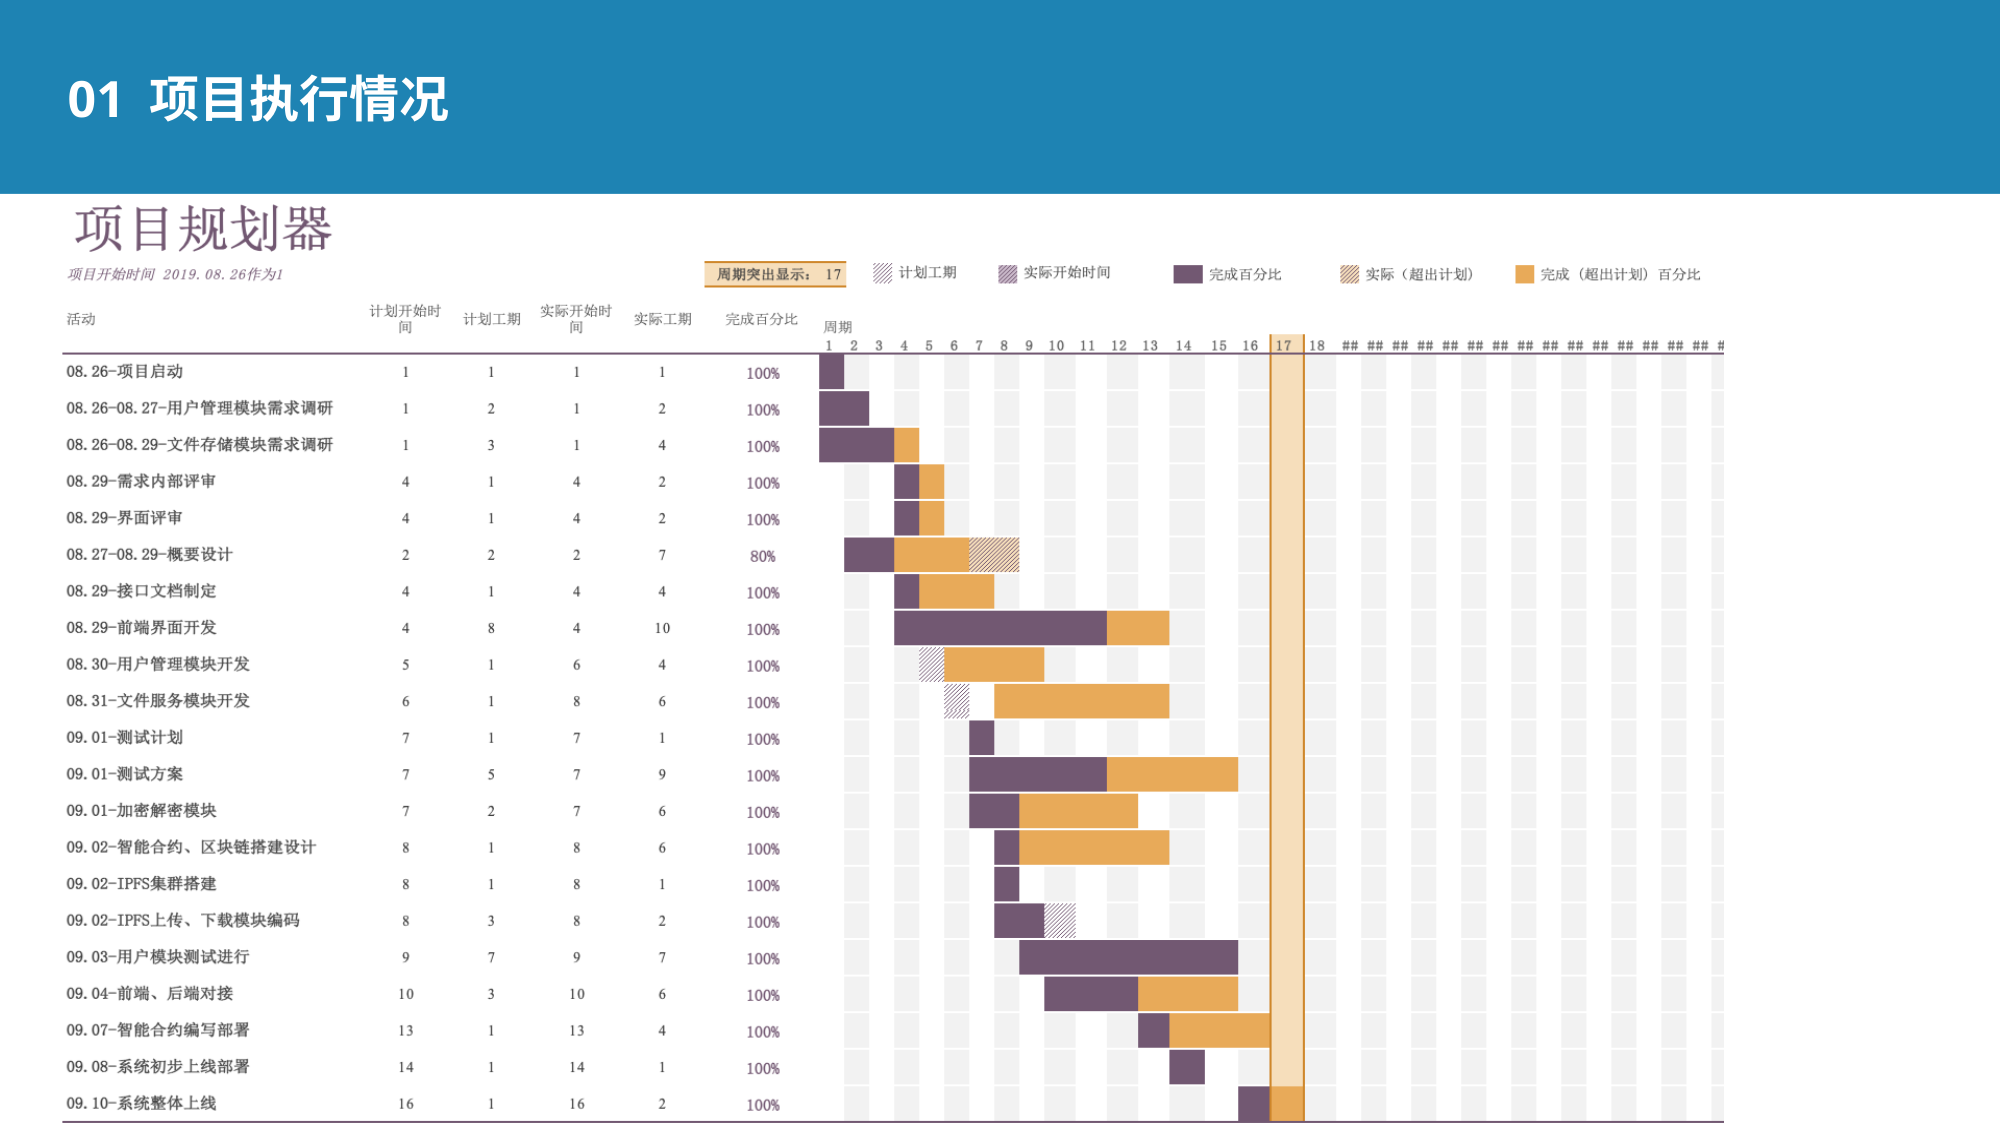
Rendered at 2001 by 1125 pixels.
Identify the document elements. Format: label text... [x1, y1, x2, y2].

list 01 项目执行情况 [52, 41, 924, 162]
picture [52, 194, 1724, 1125]
